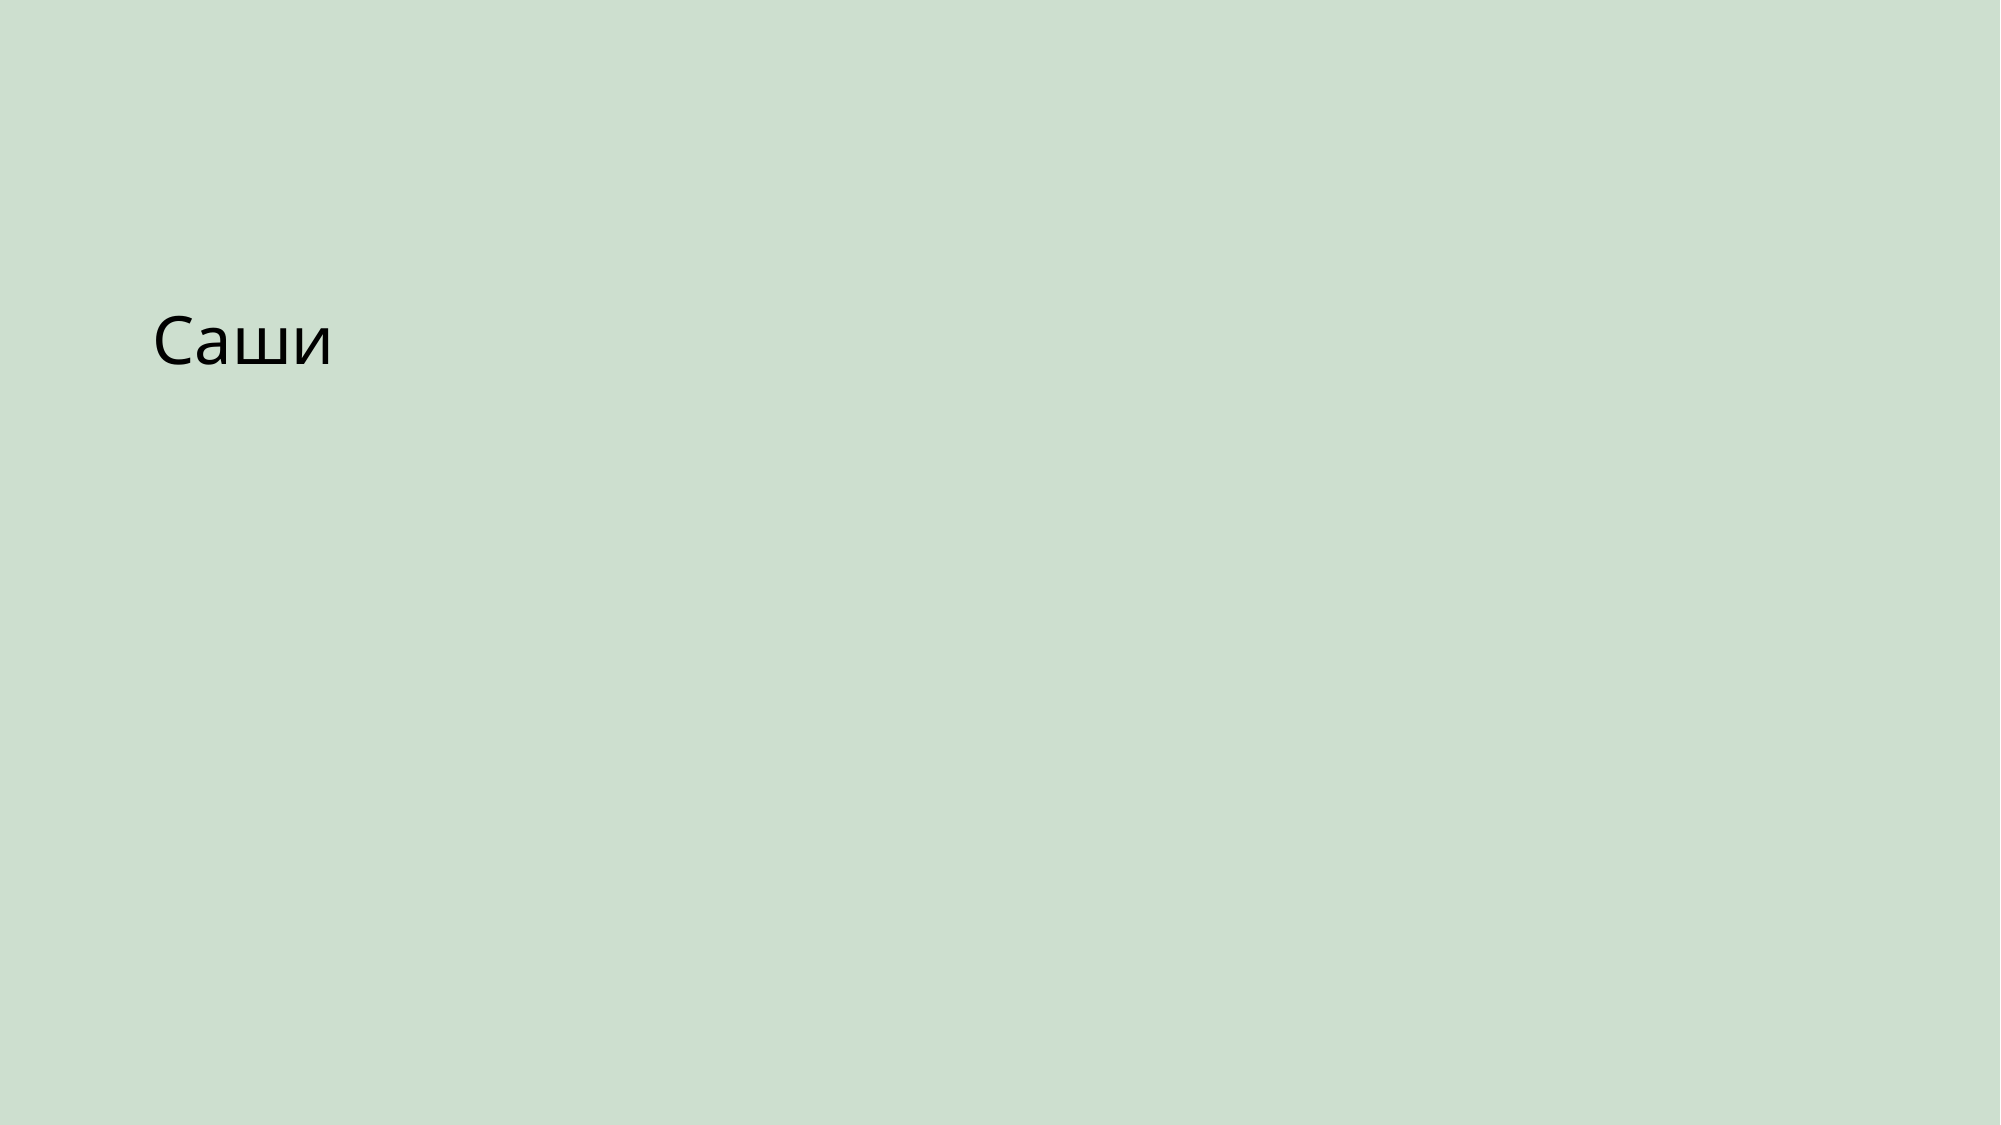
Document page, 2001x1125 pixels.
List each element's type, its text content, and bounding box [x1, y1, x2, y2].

list Саши [137, 299, 1863, 1014]
